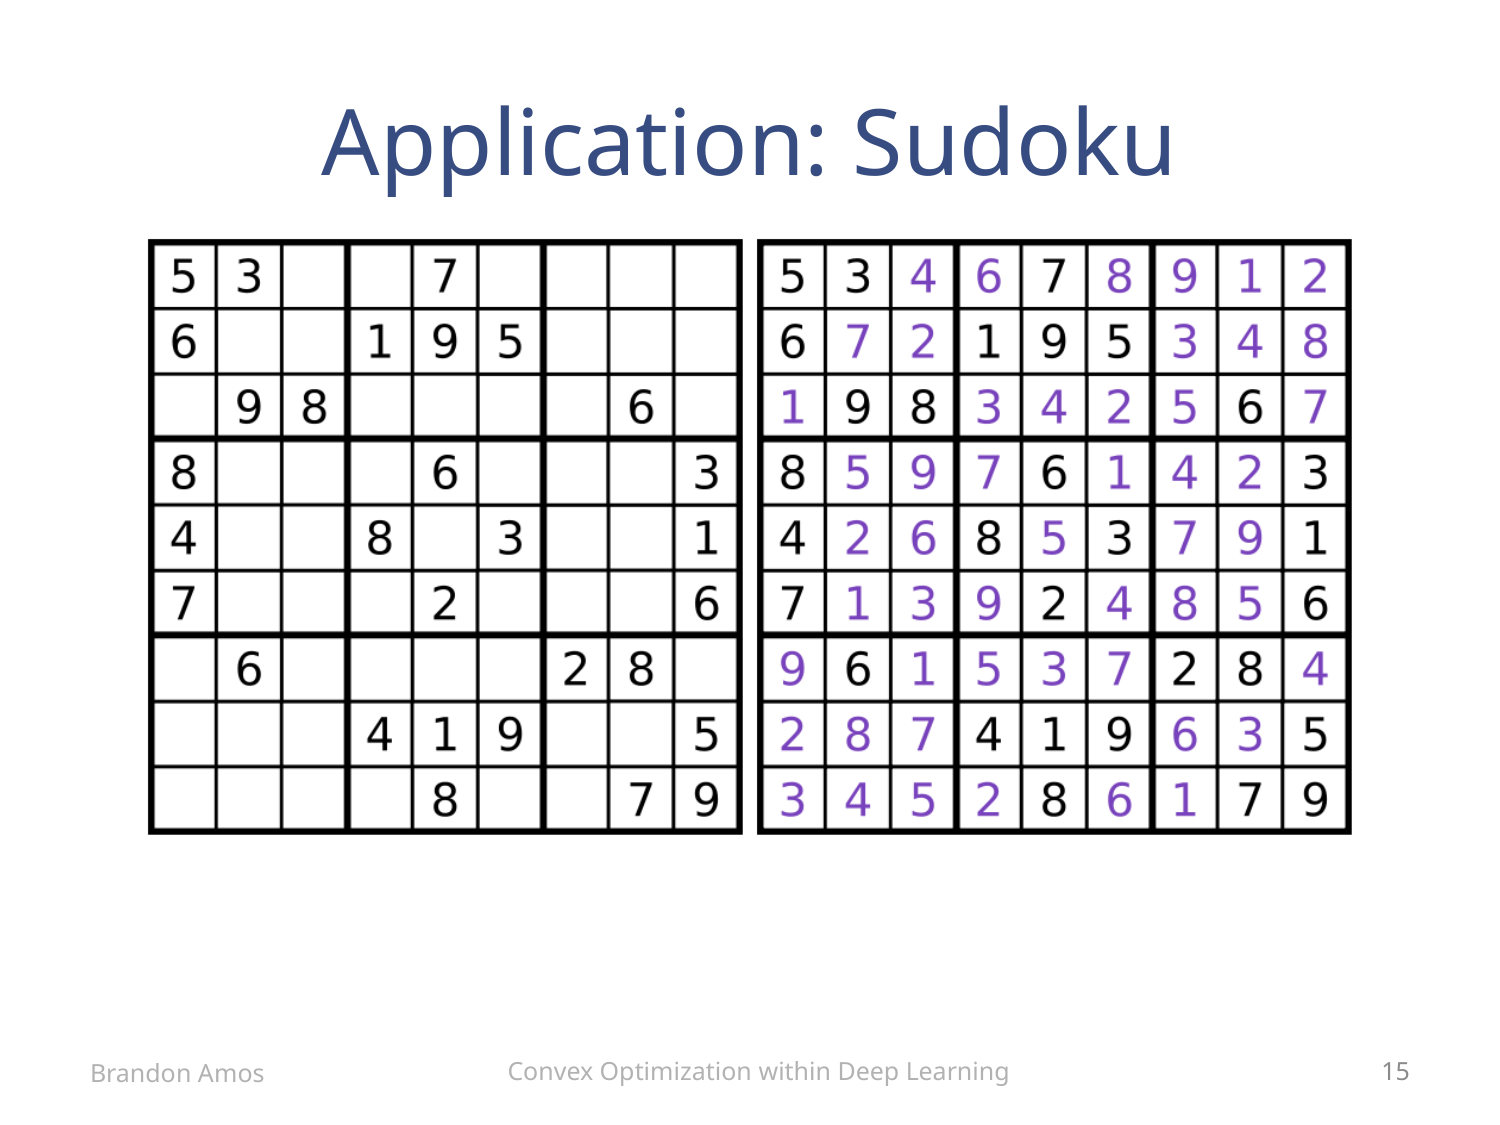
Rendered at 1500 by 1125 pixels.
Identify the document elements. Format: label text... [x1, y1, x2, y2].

title Application: Sudoku [75, 45, 1425, 233]
slide_number Brandon Amos [75, 1042, 425, 1103]
slide_number 15 [1074, 1042, 1425, 1103]
picture [140, 232, 1360, 842]
footer Convex Optimization within Deep Learning [443, 1042, 1074, 1103]
